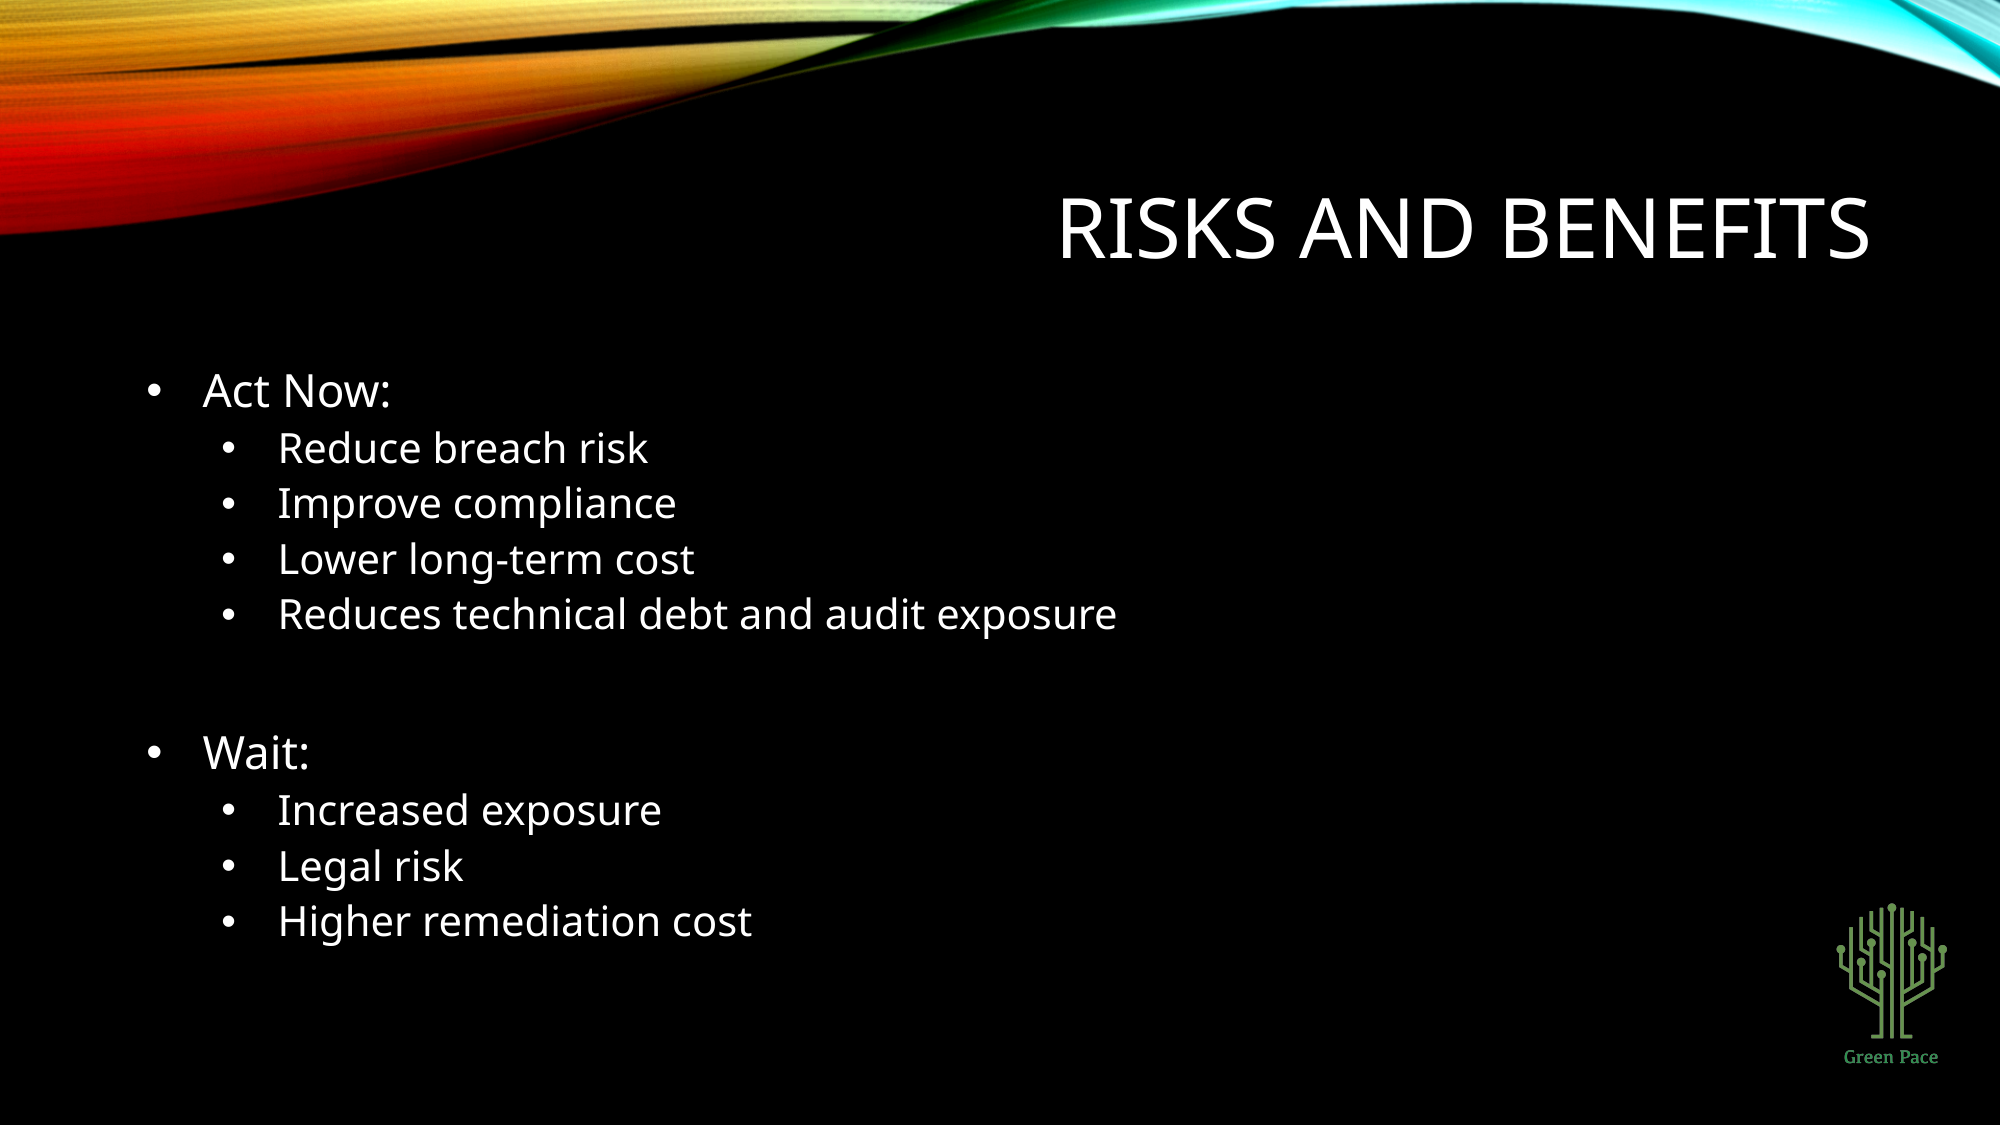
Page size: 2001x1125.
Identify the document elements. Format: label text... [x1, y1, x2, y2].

list Act Now: Reduce breach risk Improve compliance Lower long-term cost Reduces technical debt and audit exposure Wait: Increased exposure Legal risk Higher remediation cost [112, 360, 1888, 1021]
picture [0, 0, 2000, 237]
picture [1817, 892, 1964, 1082]
title RISKS AND BENEFITS [474, 125, 1888, 338]
